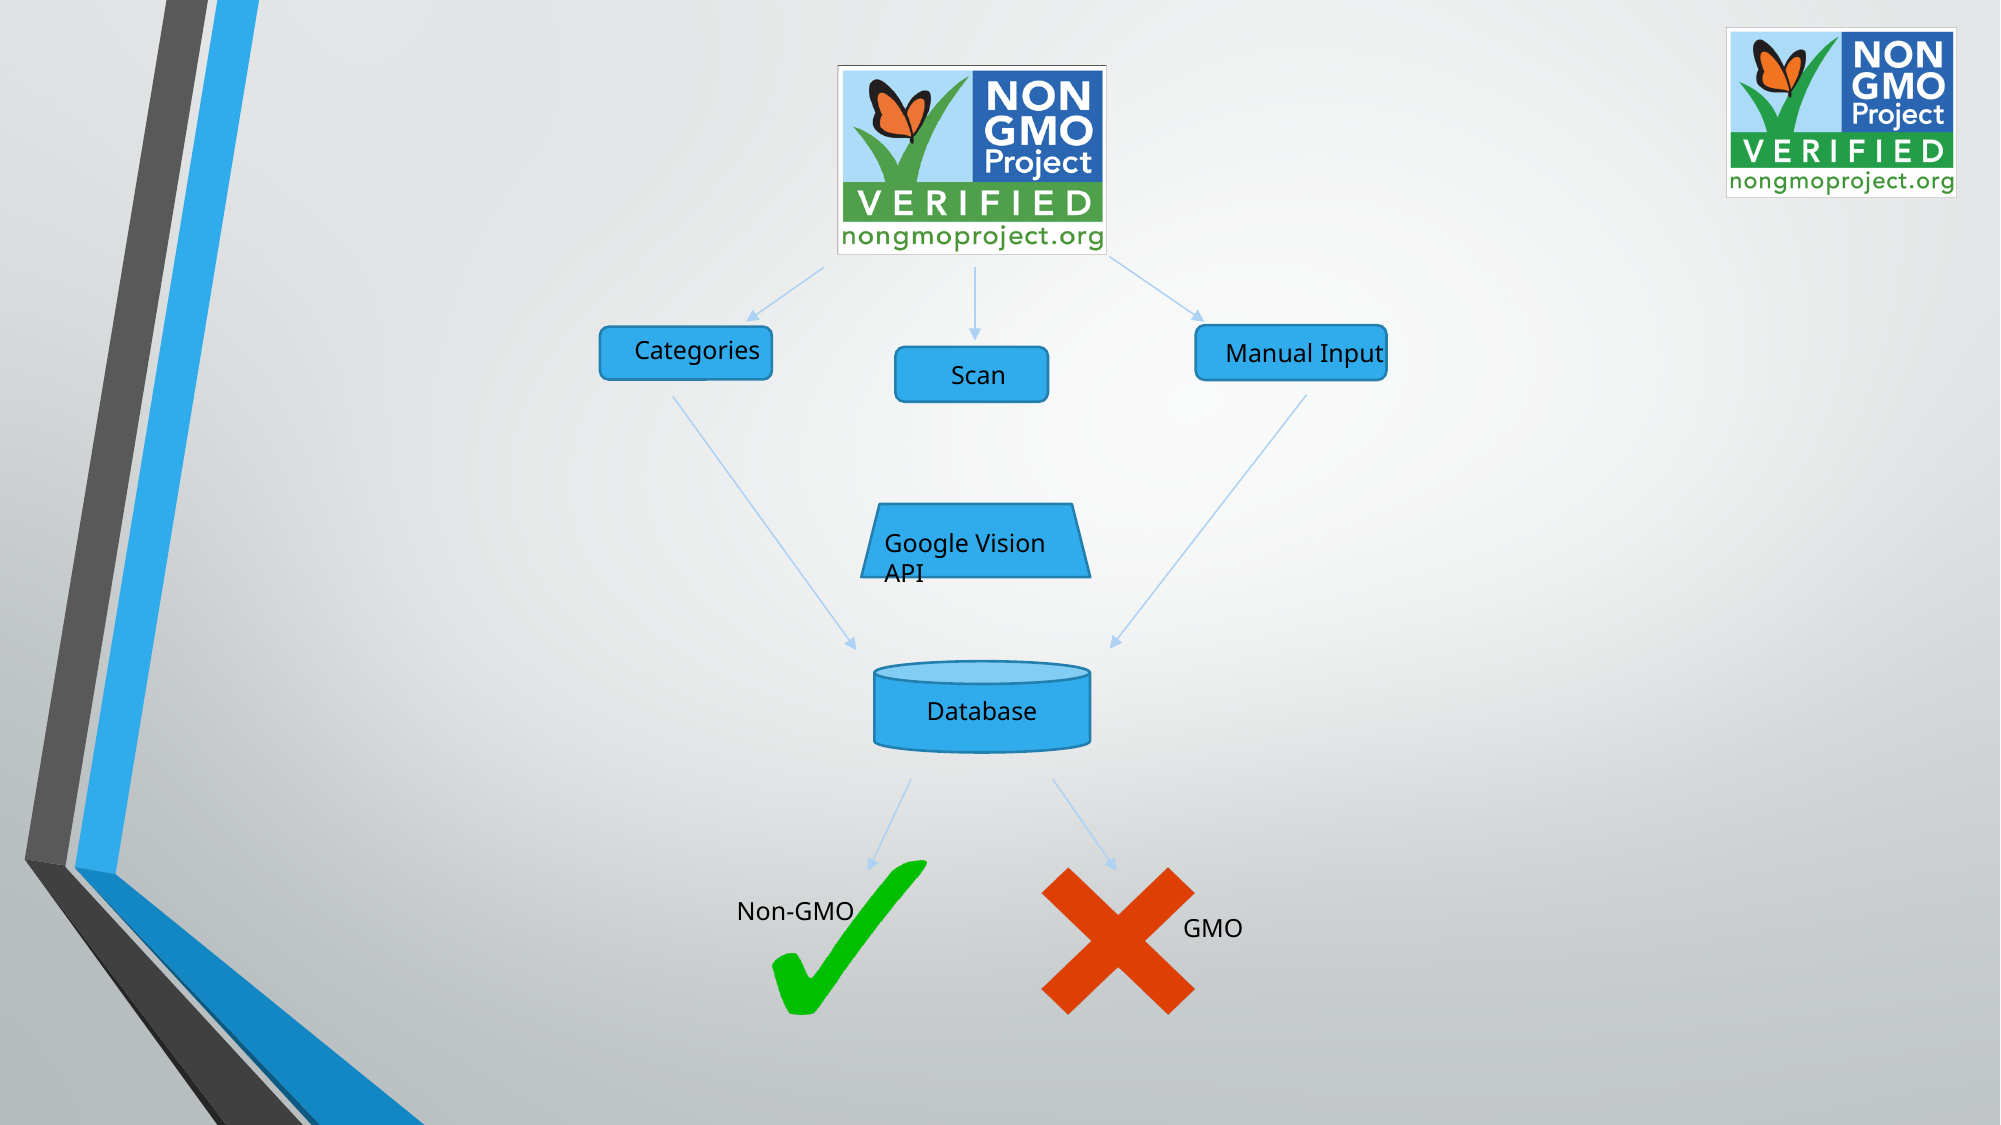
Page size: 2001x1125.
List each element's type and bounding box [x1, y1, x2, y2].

picture [1725, 27, 1958, 198]
text_box [599, 65, 1387, 1035]
